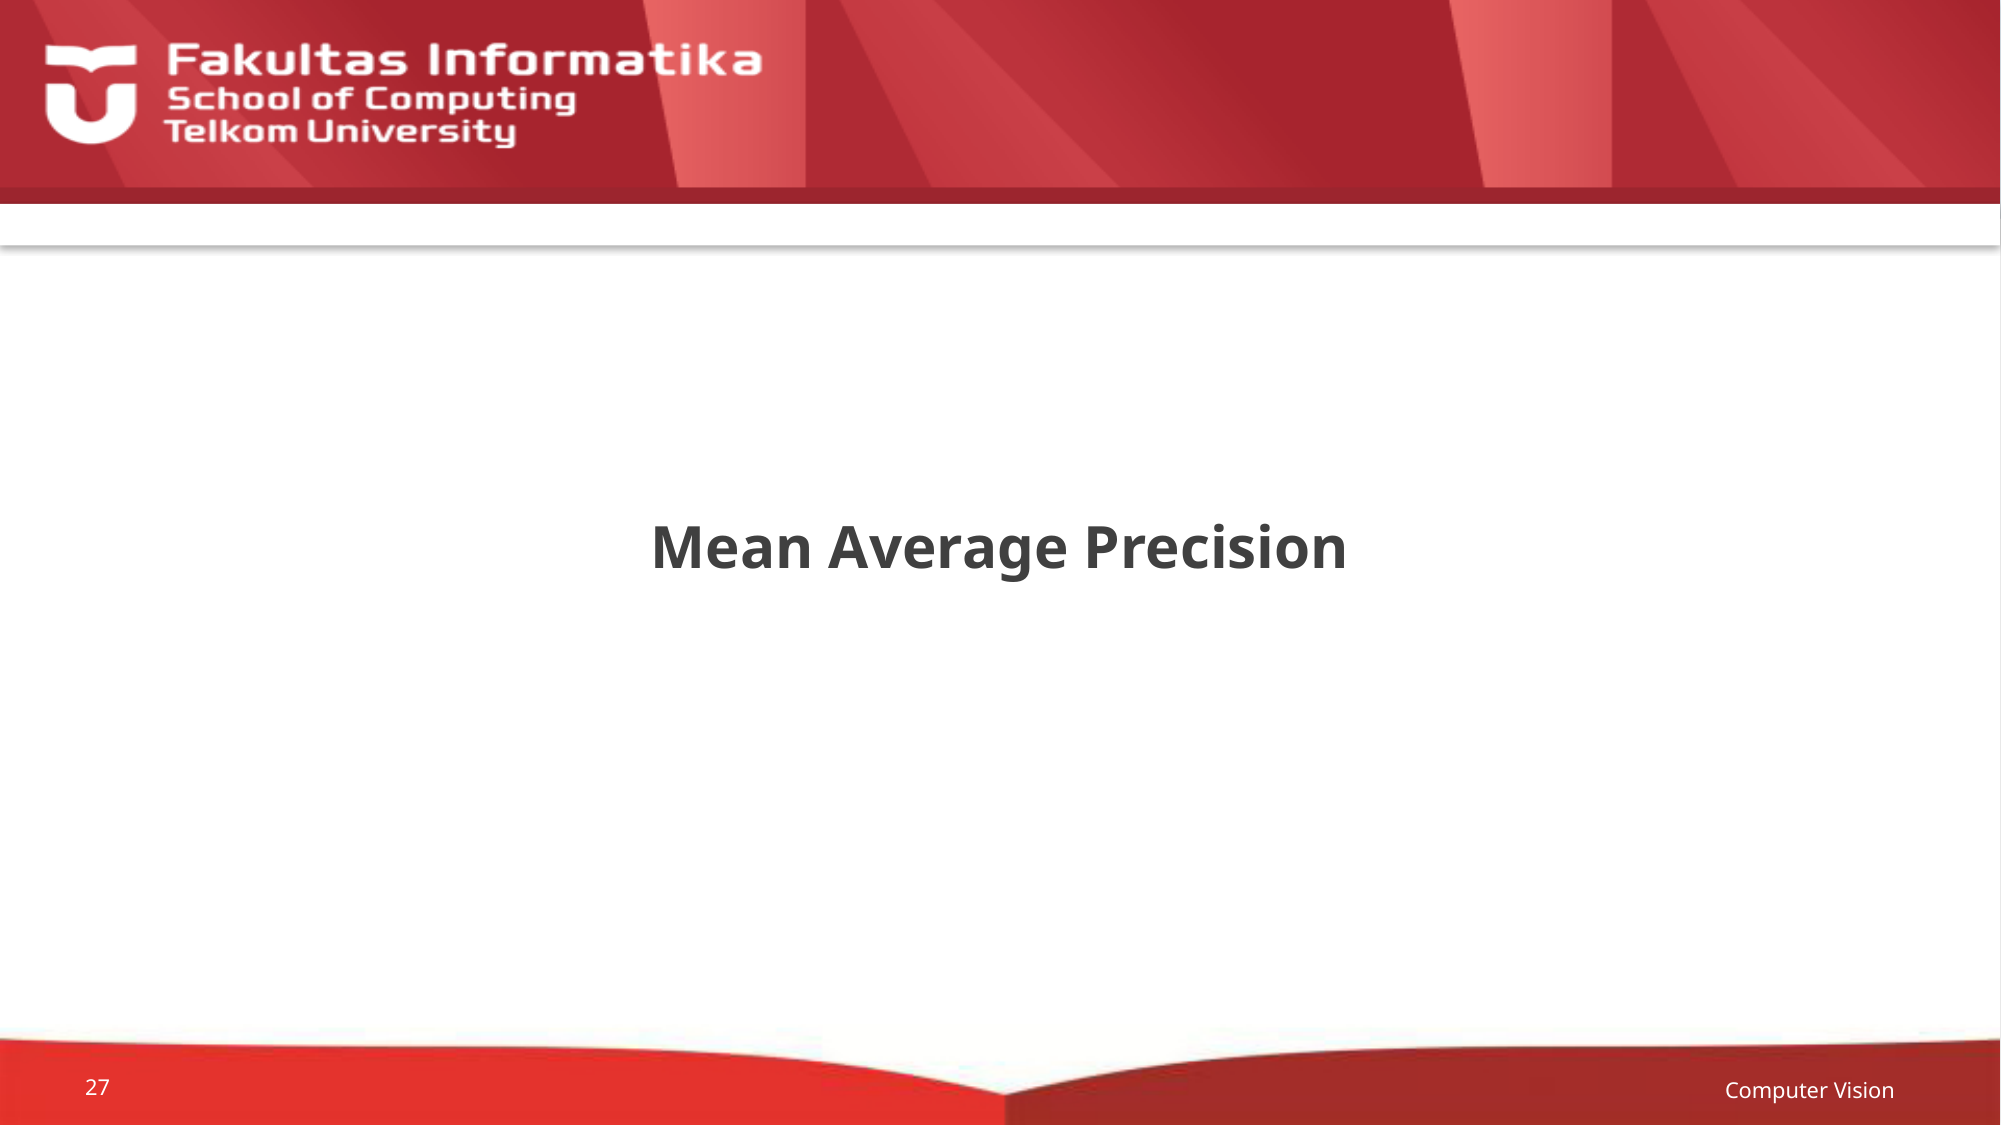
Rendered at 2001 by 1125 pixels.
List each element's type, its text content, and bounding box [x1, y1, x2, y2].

list Computer Vision [1185, 1058, 1911, 1119]
picture [0, 0, 2001, 1125]
title Mean Average Precision [317, 492, 1683, 598]
slide_number 27 [85, 1058, 164, 1119]
